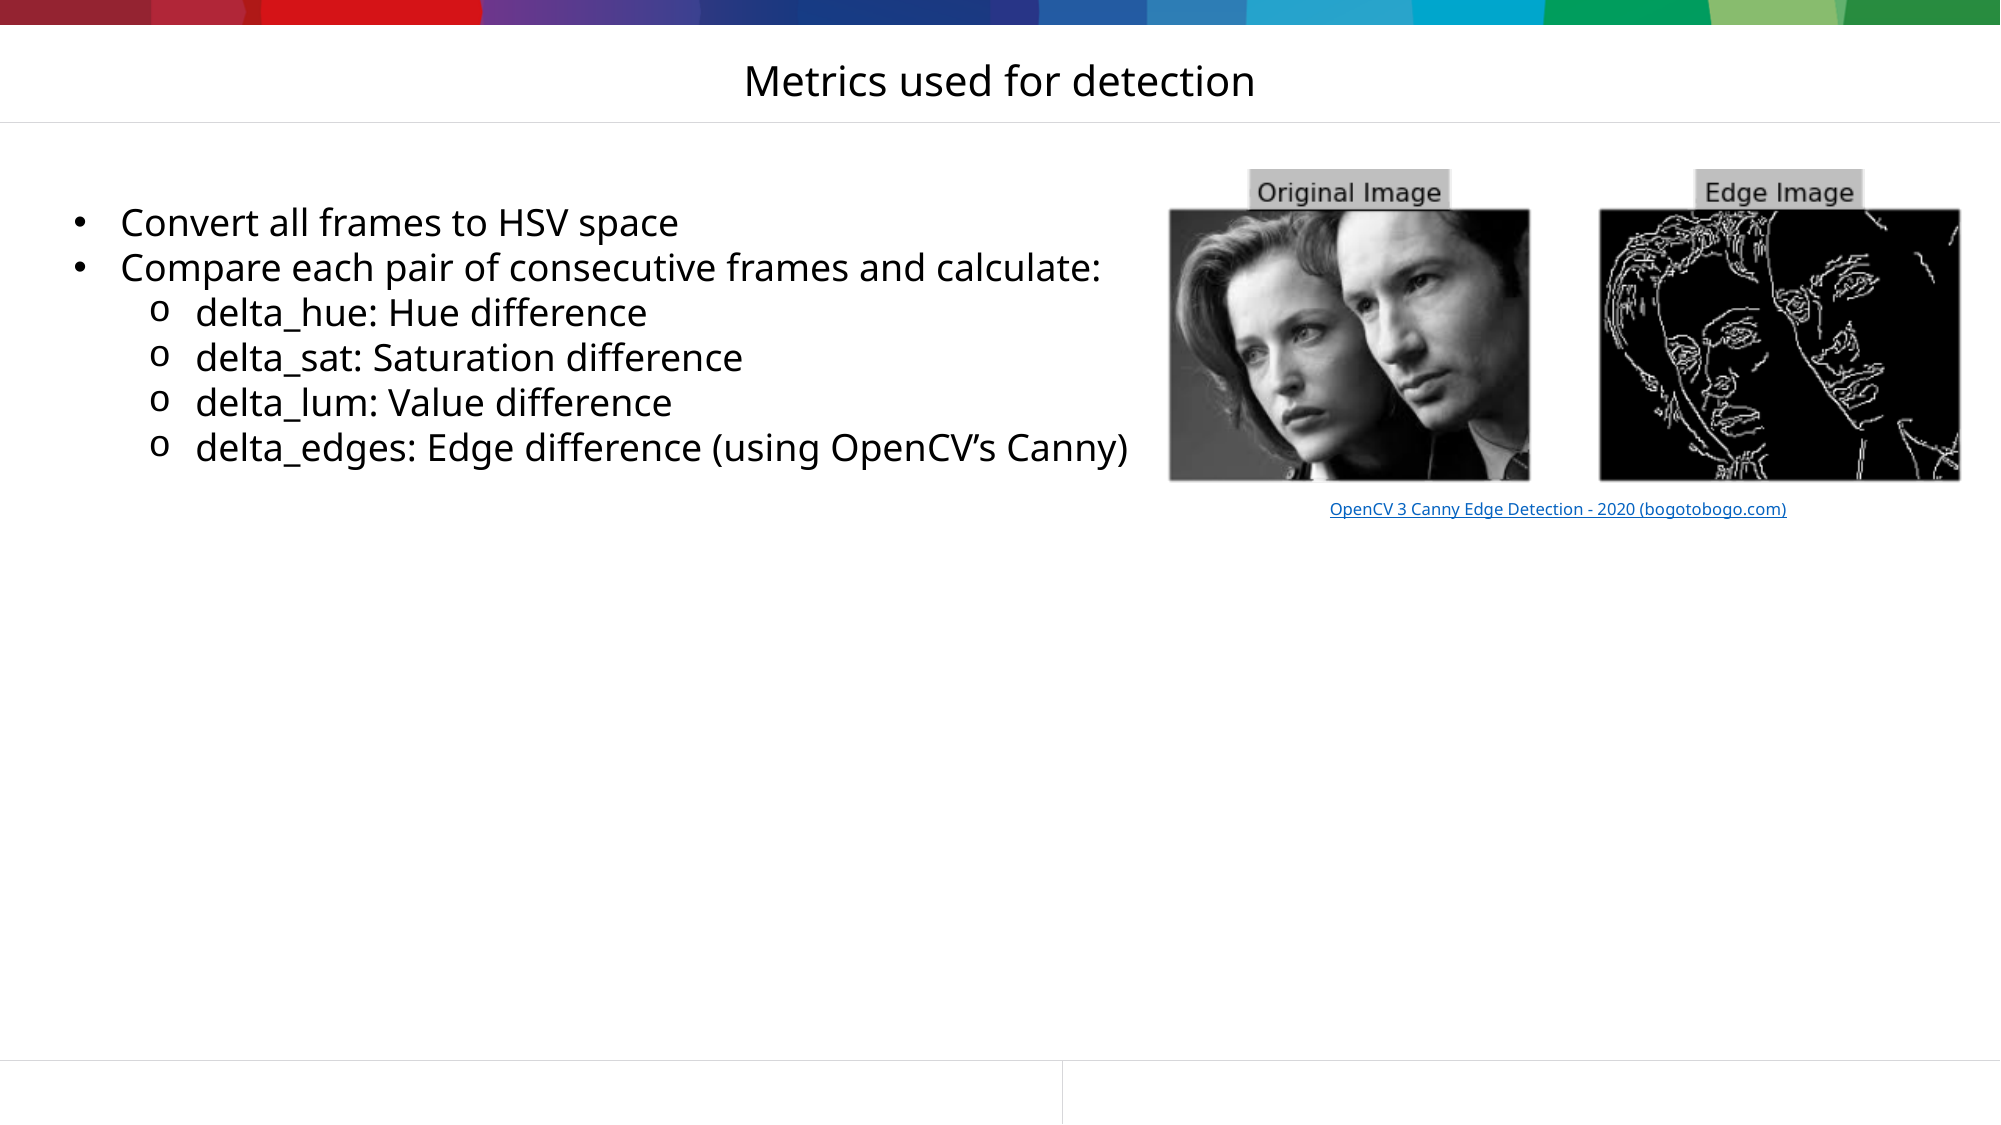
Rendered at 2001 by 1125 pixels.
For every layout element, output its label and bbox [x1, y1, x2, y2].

text_box [0, 0, 2000, 1125]
picture [1148, 169, 1982, 503]
